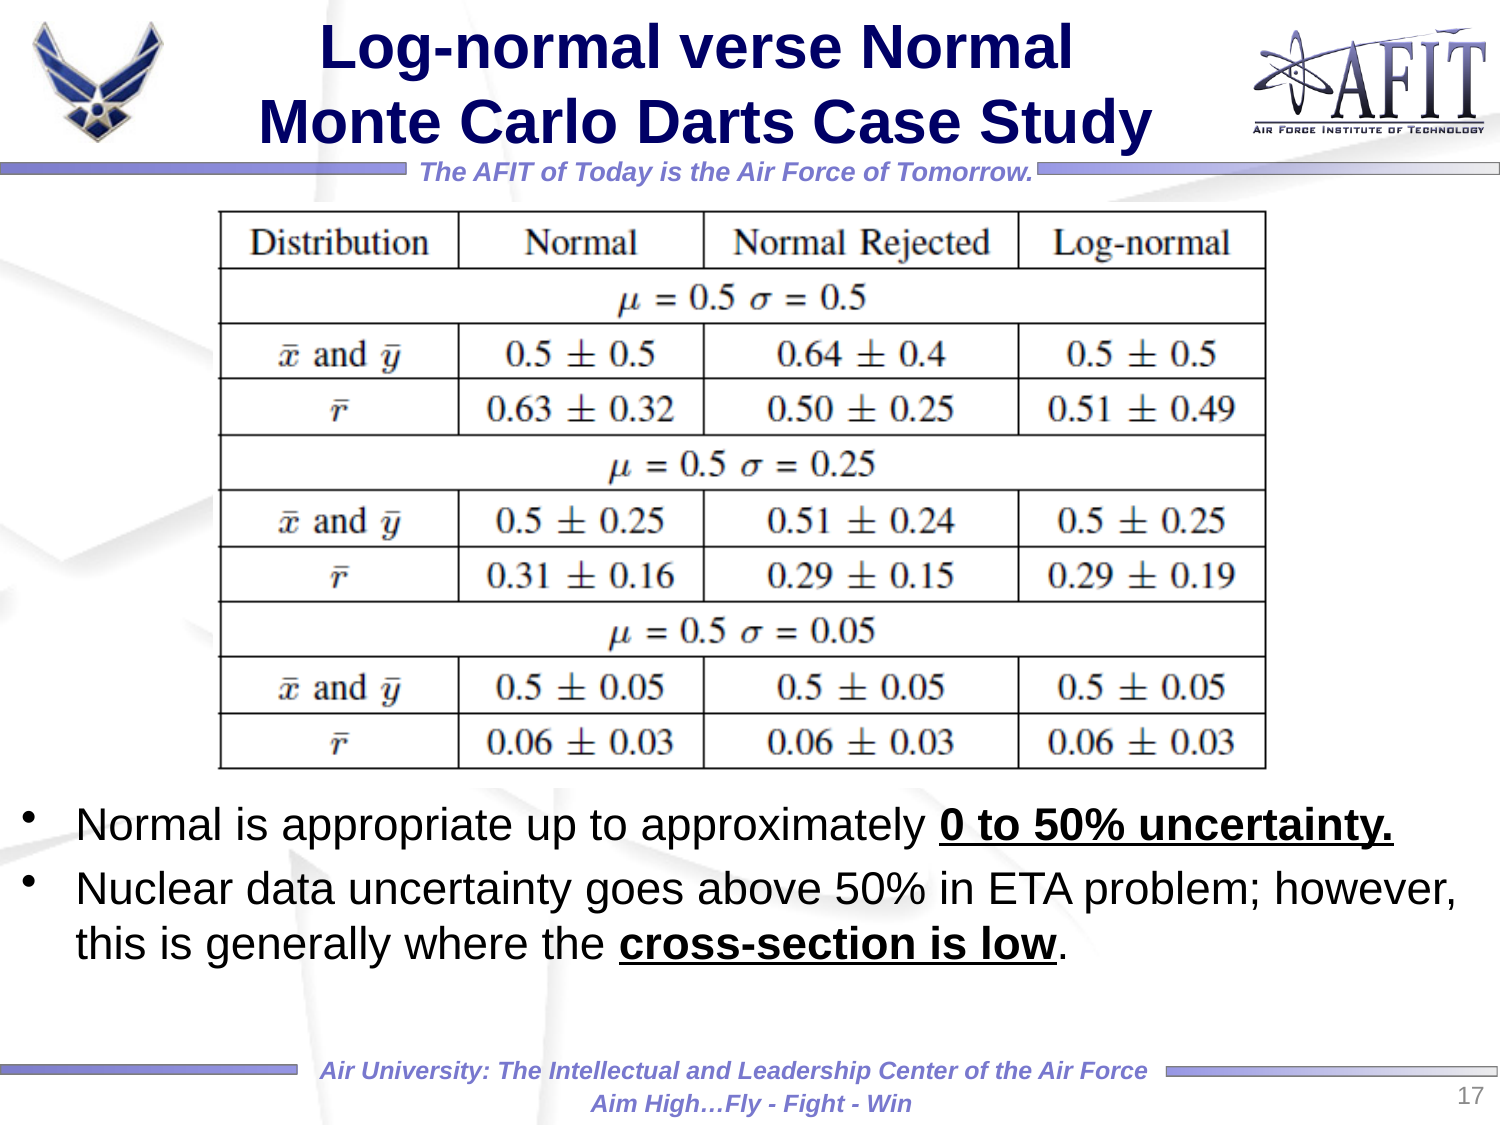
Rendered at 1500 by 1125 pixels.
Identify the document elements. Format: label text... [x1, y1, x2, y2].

slide_number 17 [1149, 1065, 1500, 1125]
picture [32, 21, 162, 143]
list Normal is appropriate up to approximately 0 to 50% uncertainty. Nuclear data uncertainty goes above 50% in ETA problem; however, this is generally where the cross-section is low. [6, 787, 1494, 1050]
picture [213, 202, 1287, 788]
title Log-normal verse Normal Monte Carlo Darts Case Study [162, 0, 1251, 163]
